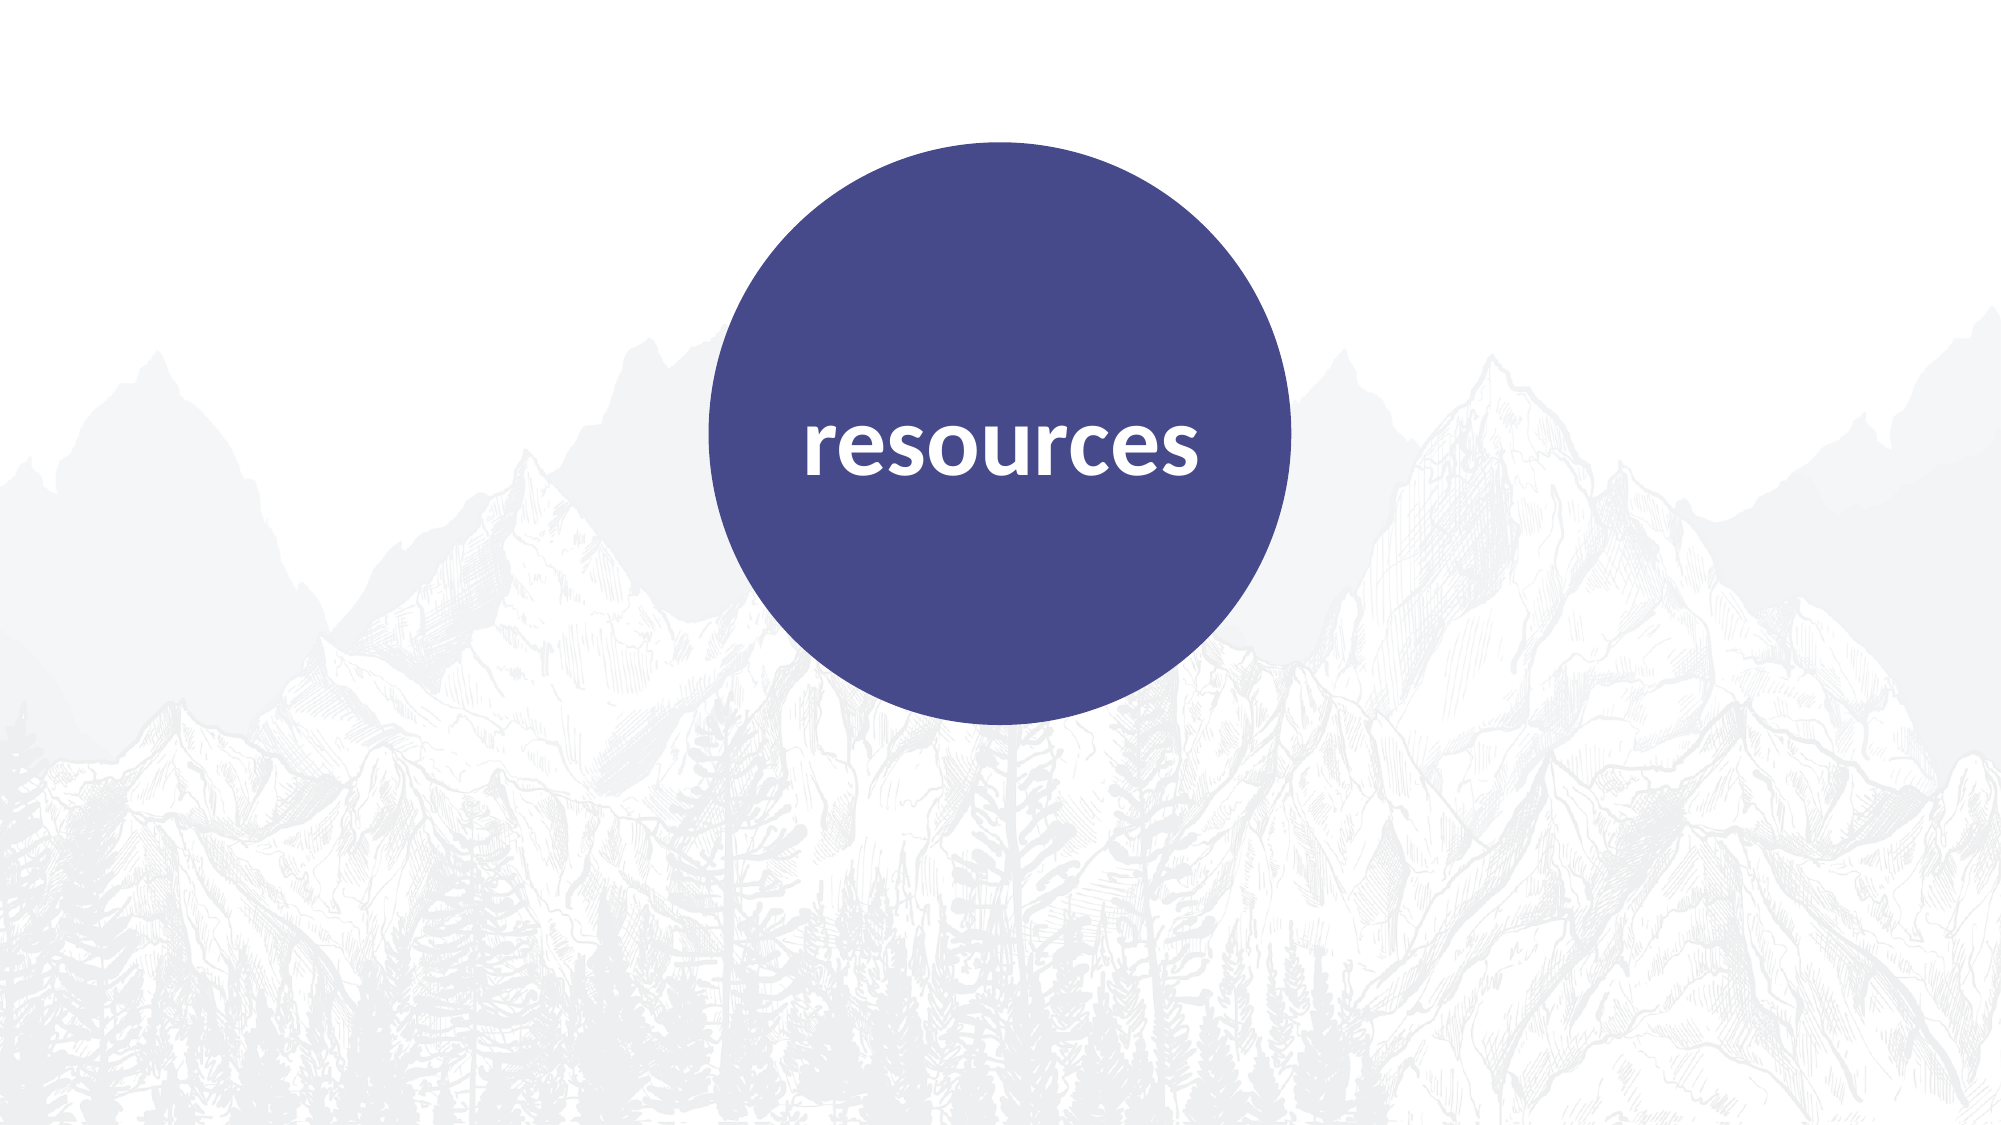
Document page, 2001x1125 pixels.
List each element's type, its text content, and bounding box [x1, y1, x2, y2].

text_box resources [721, 360, 1281, 527]
